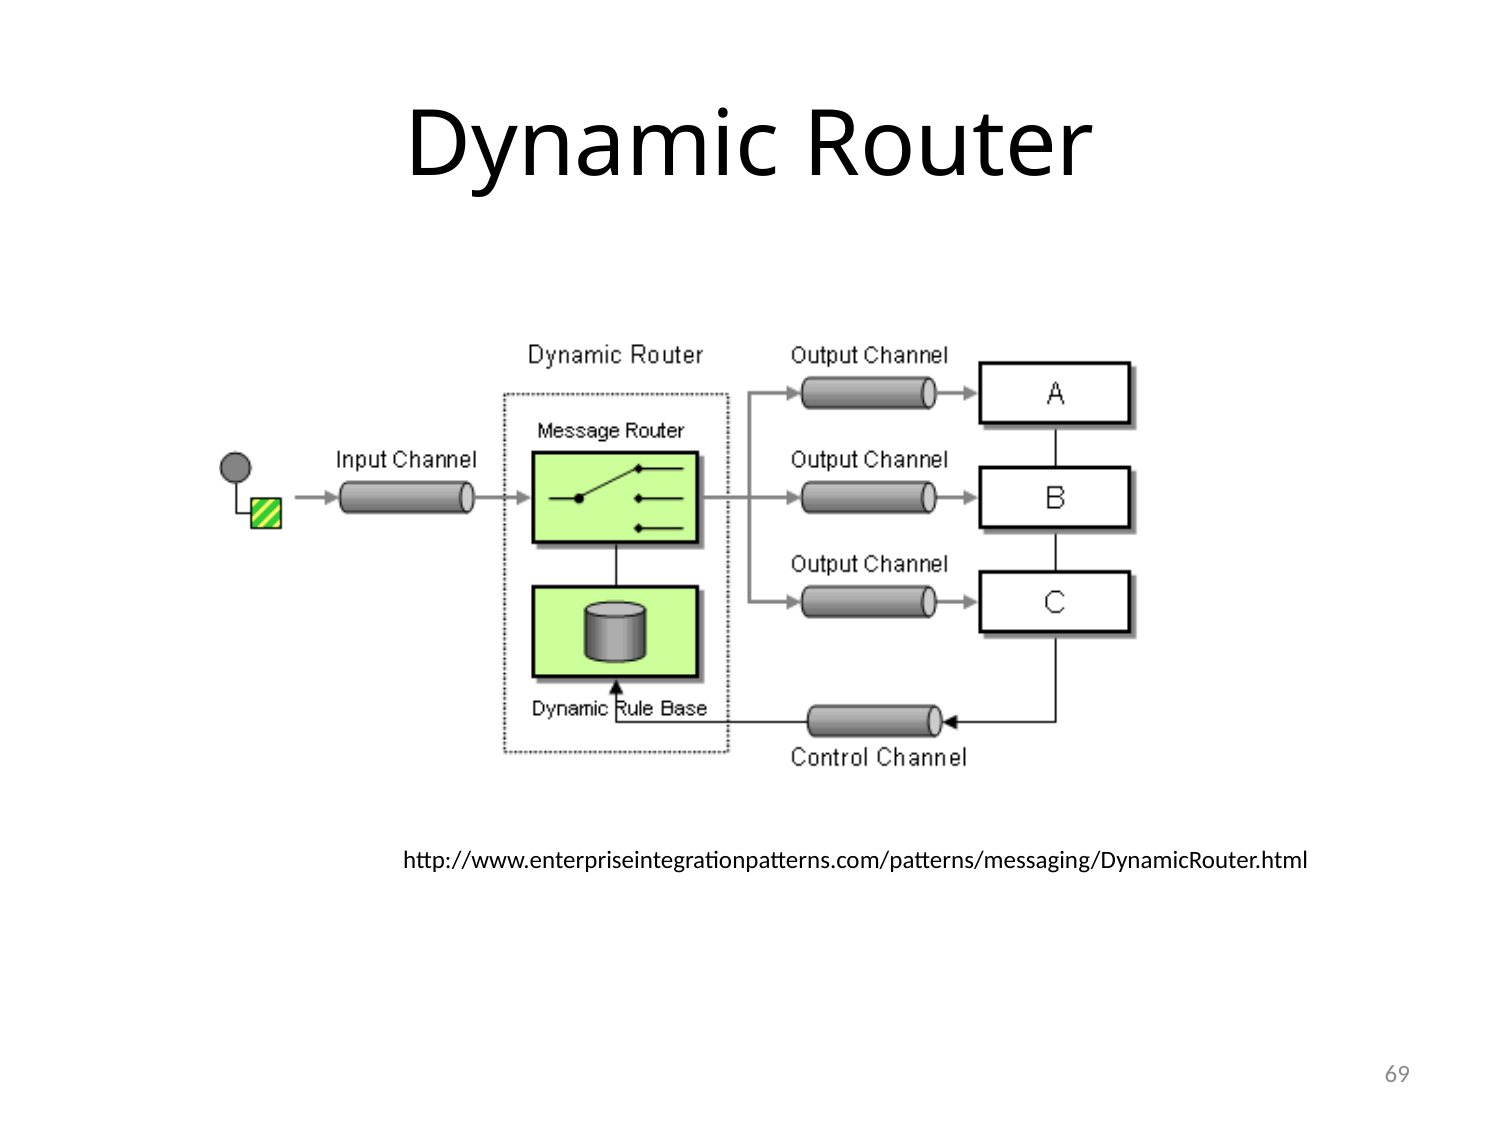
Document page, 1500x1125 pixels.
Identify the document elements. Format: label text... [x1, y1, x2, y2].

picture [219, 330, 1140, 784]
slide_number 69 [1074, 1042, 1425, 1103]
title Dynamic Router [75, 45, 1425, 233]
text_box http://www.enterpriseintegrationpatterns.com/patterns/messaging/DynamicRouter.html [388, 835, 1349, 881]
